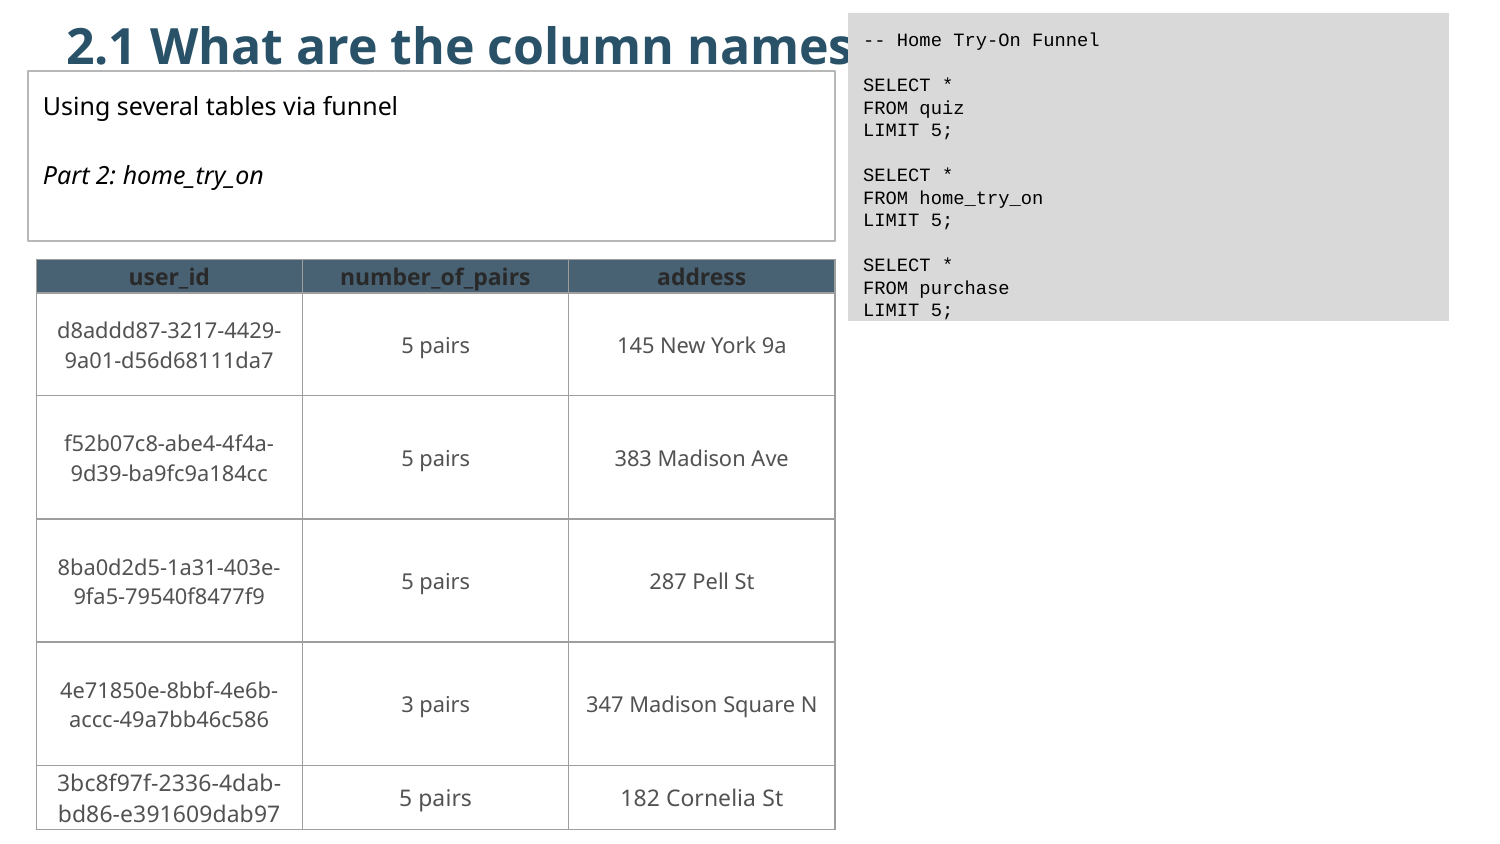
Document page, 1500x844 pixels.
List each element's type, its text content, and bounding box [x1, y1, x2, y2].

table_cell 5 pairs [303, 520, 568, 641]
table_cell 145 New York 9a [569, 294, 834, 395]
table_cell 347 Madison Square N [569, 643, 834, 765]
text_box Using several tables via funnel Part 2: home_try_on [27, 70, 835, 242]
table_header address [569, 260, 834, 292]
table_cell 5 pairs [303, 766, 568, 829]
table_cell 4e71850e-8bbf-4e6b-accc-49a7bb46c586 [37, 643, 302, 765]
table_cell 5 pairs [303, 396, 568, 518]
table_cell 5 pairs [303, 294, 568, 395]
table_cell 8ba0d2d5-1a31-403e-9fa5-79540f8477f9 [37, 520, 302, 641]
table_header number_of_pairs [303, 260, 568, 292]
table_cell d8addd87-3217-4429-9a01-d56d68111da7 [37, 294, 302, 395]
table_cell 182 Cornelia St [569, 766, 834, 829]
table_cell 3 pairs [303, 643, 568, 765]
table_cell 287 Pell St [569, 520, 834, 641]
text_box -- Home Try-On Funnel SELECT * FROM quiz LIMIT 5; SELECT * FROM home_try_on LIMIT 5; SELECT * FROM purchase LIMIT 5; [848, 12, 1449, 321]
text_box 2.1 What are the column names? [51, 34, 848, 90]
table_cell 383 Madison Ave [569, 396, 834, 518]
table_header user_id [37, 260, 302, 292]
table_cell f52b07c8-abe4-4f4a-9d39-ba9fc9a184cc [37, 396, 302, 518]
table_cell 3bc8f97f-2336-4dab-bd86-e391609dab97 [37, 766, 302, 829]
